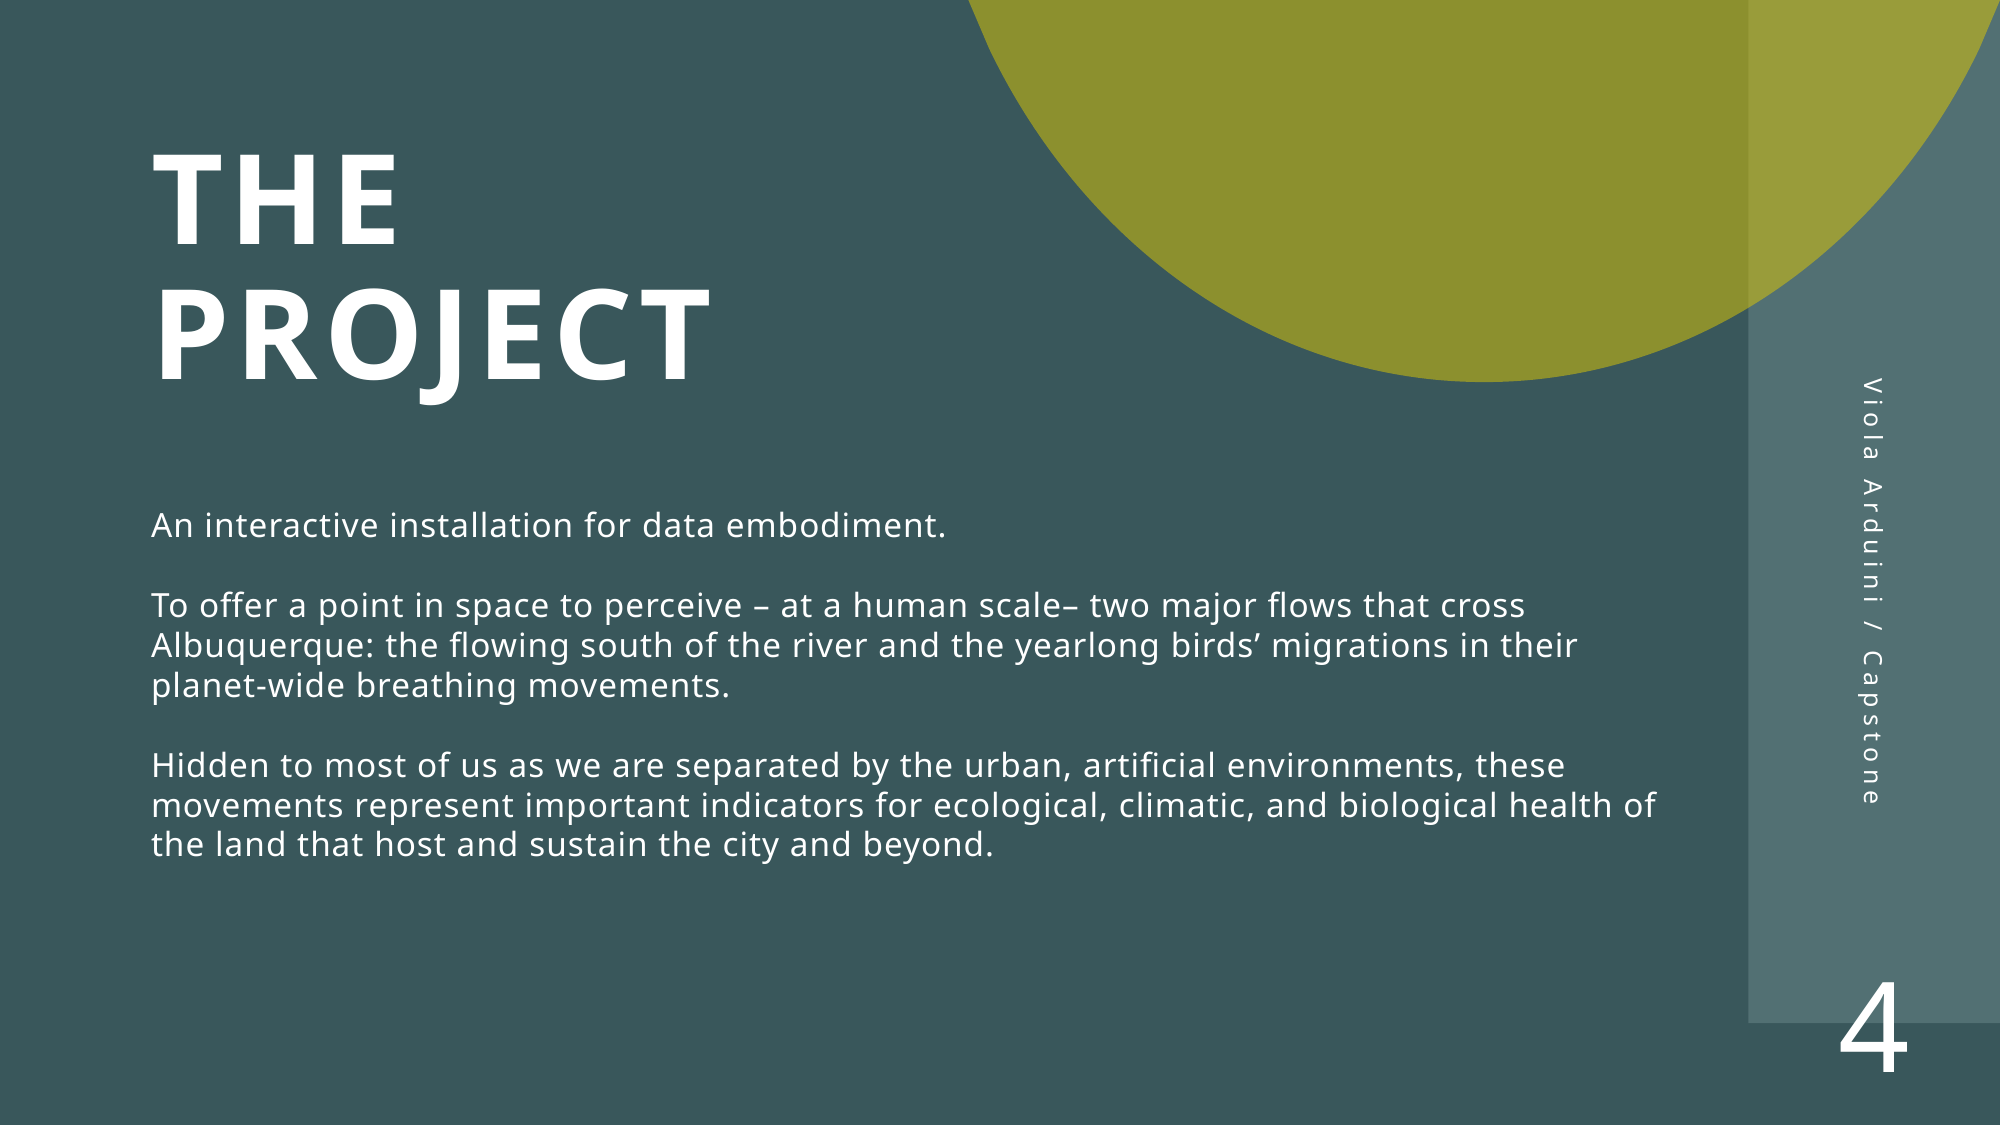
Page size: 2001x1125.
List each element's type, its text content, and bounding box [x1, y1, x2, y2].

slide_number 4 [1748, 940, 2000, 1125]
list An interactive installation for data embodiment. To offer a point in space to perceive – at a human scale– two major flows that cross Albuquerque: the flowing south of the river and the yearlong birds’ migrations in their planet-wide breathing movements. Hidden to most of us as we are separated by the urban, artificial environments, these movements represent important indicators for ecological, climatic, and biological health of the land that host and sustain the city and beyond. [136, 496, 1684, 848]
footer Viola Arduini / Capstone [1748, 243, 2000, 940]
title The project [136, 128, 1000, 395]
